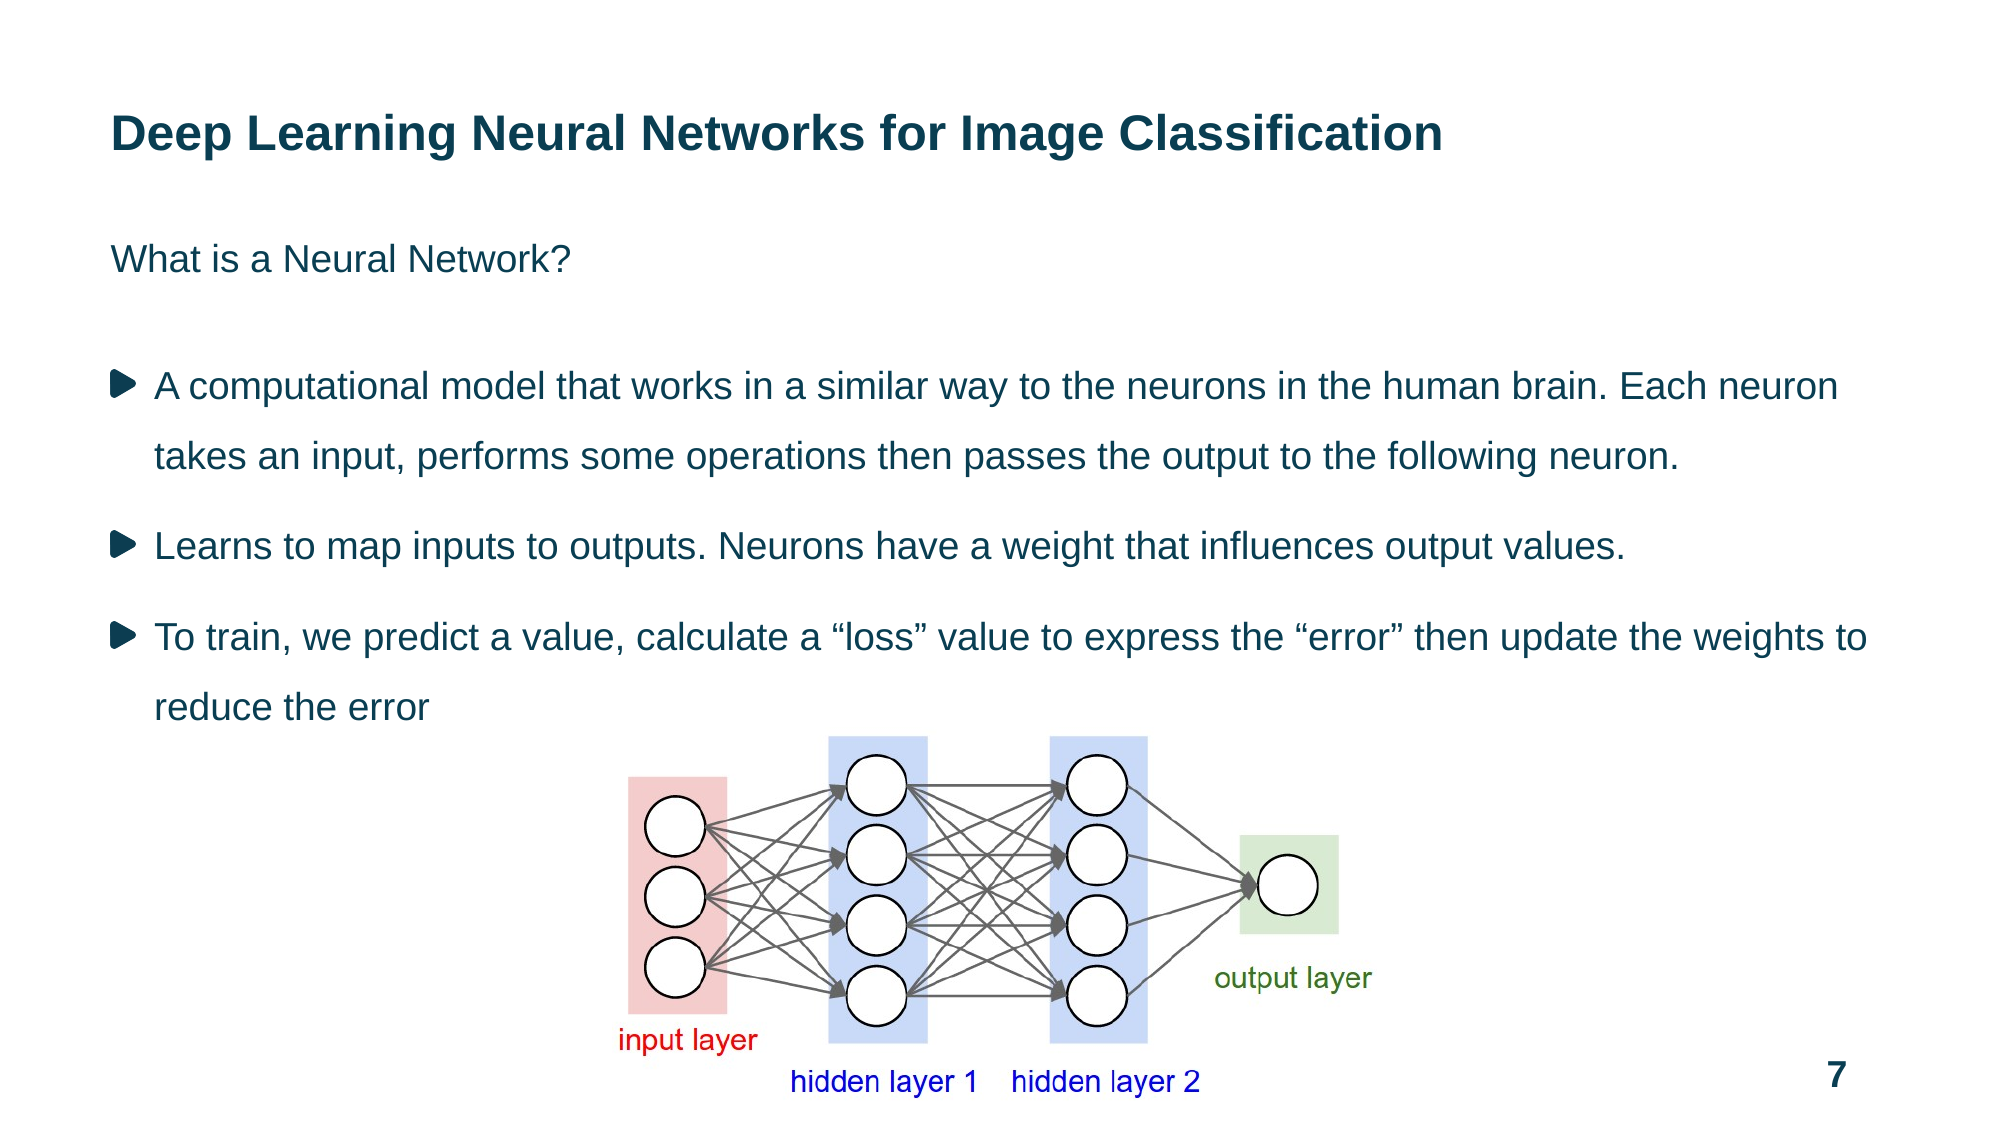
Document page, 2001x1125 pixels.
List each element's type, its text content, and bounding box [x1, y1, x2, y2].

list What is a Neural Network? [95, 231, 1894, 324]
picture [612, 727, 1377, 1103]
slide_number 7 [1412, 1042, 1863, 1103]
title Deep Learning Neural Networks for Image Classification [95, 78, 1896, 191]
picture [110, 621, 138, 649]
picture [110, 530, 138, 558]
list A computational model that works in a similar way to the neurons in the human brain. Each neuron takes an input, performs some operations then passes the output to the following neuron. Learns to map inputs to outputs. Neurons have a weight that influences output values. To train, we predict a value, calculate a “loss” value to express the “error” then update the weights to reduce the error [95, 329, 1896, 929]
picture [110, 369, 138, 398]
